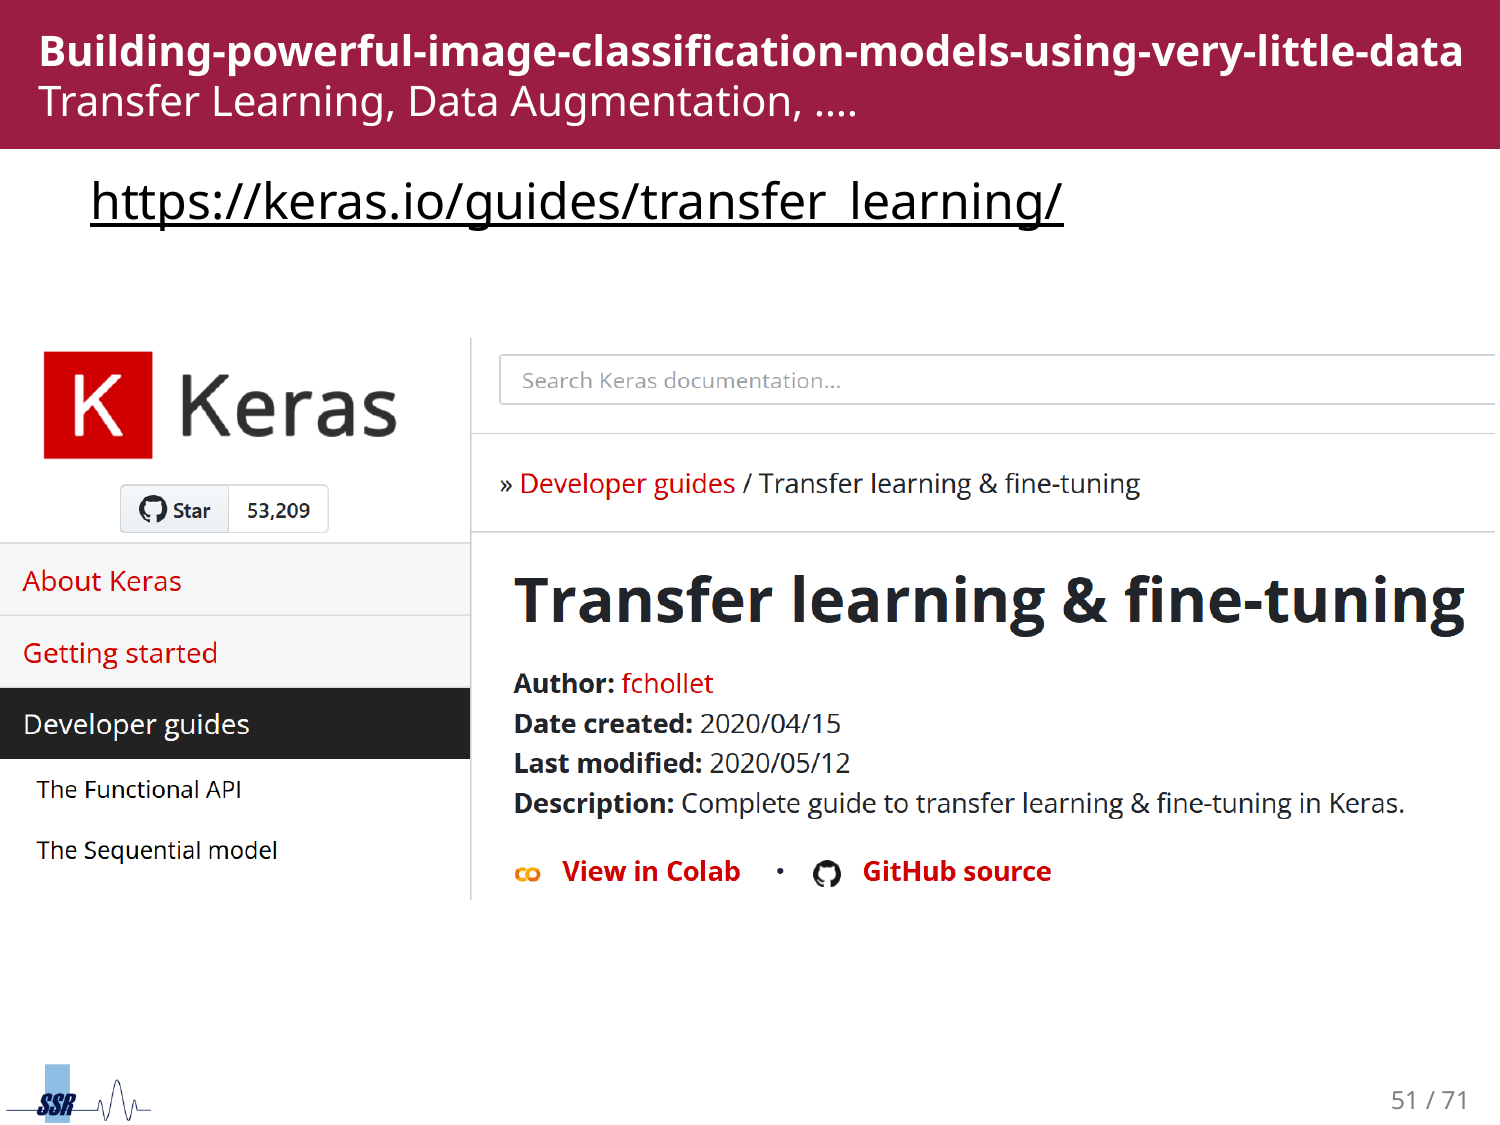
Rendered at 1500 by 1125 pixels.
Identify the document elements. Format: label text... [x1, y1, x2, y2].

picture [1, 1062, 151, 1125]
list https://keras.io/guides/transfer_learning/ [75, 161, 1425, 268]
title Building-powerful-image-classification-models-using-very-little-data Transfer Learning, Data Augmentation, …. [0, 0, 1500, 151]
picture [0, 337, 1496, 900]
